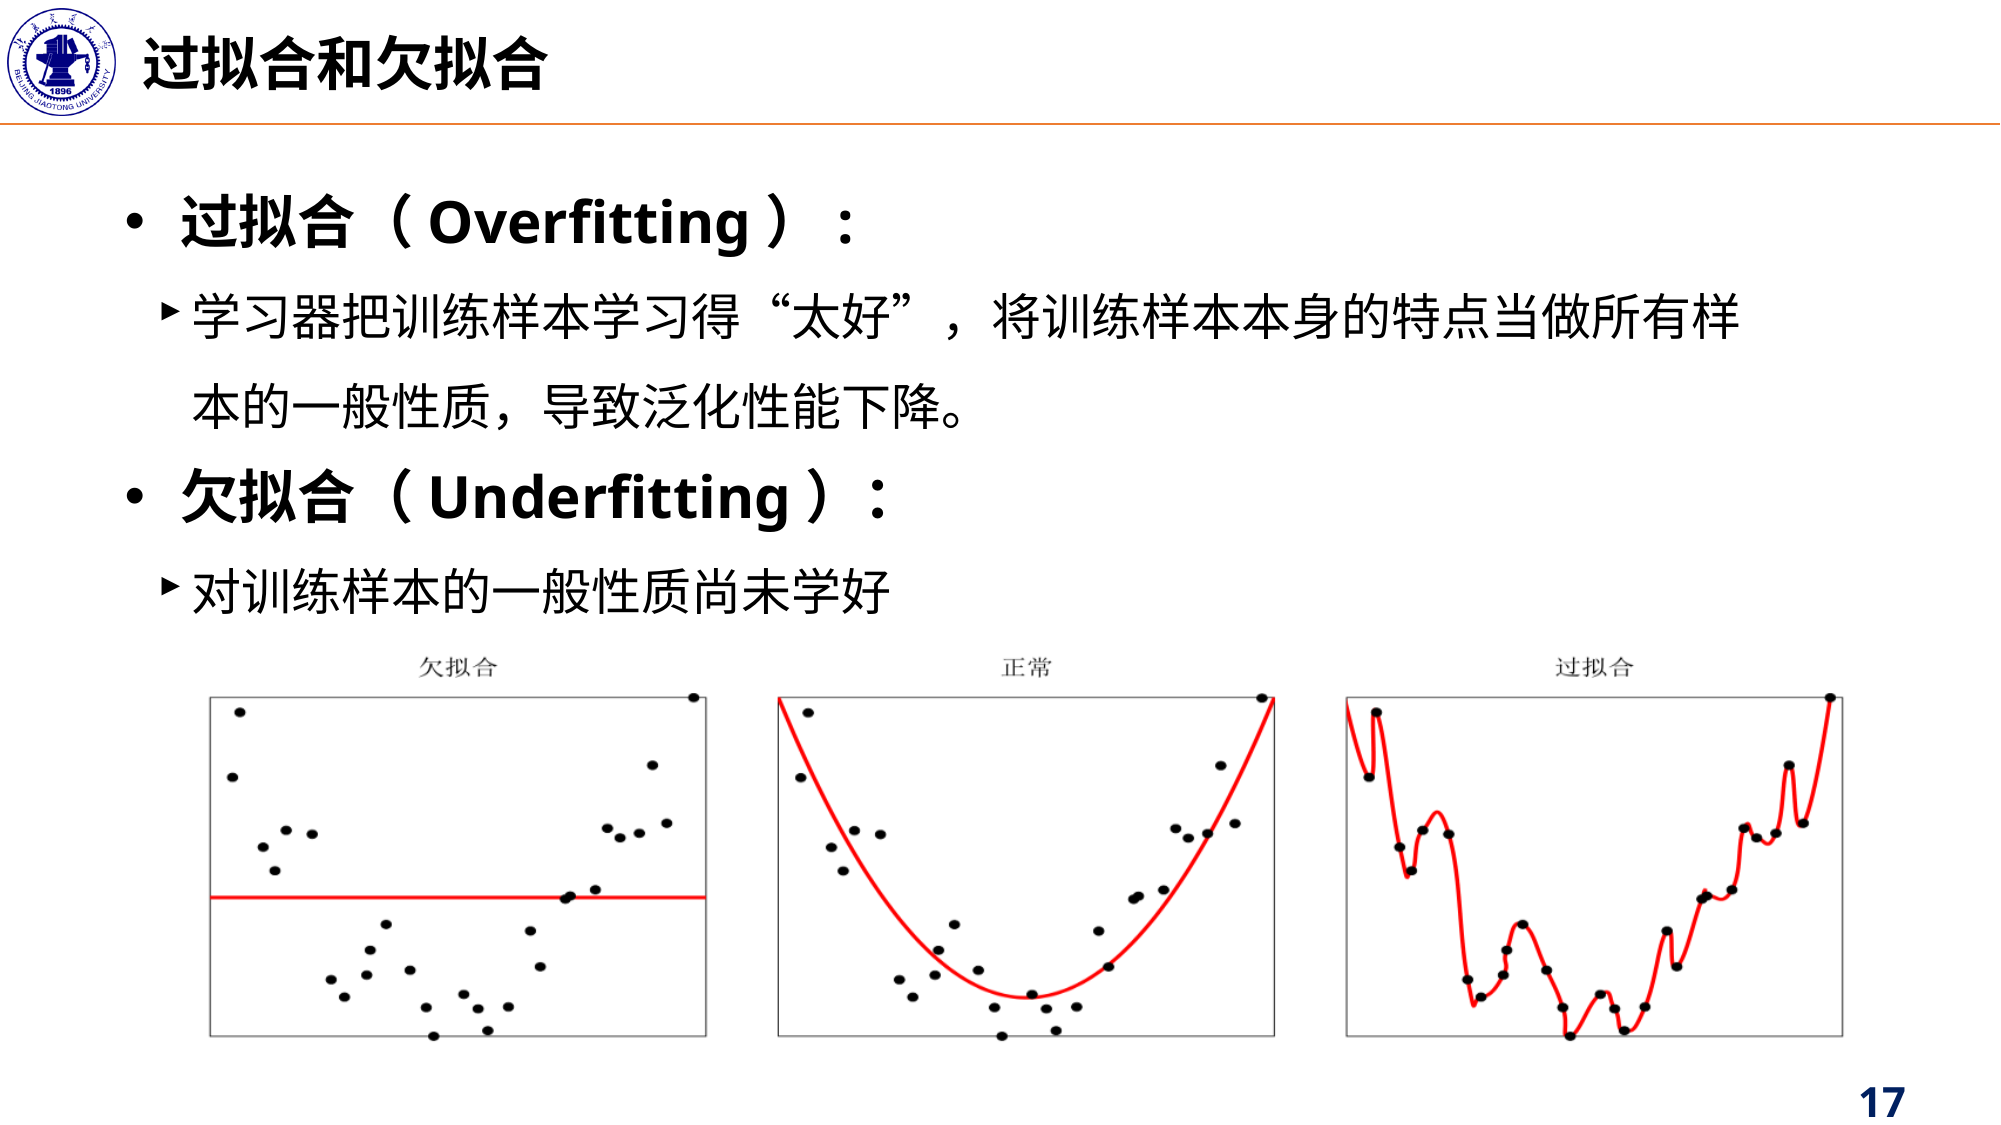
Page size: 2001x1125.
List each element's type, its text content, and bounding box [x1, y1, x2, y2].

text_box 过拟合和欠拟合 [127, 19, 1958, 105]
text_box 过拟合（Overfitting）: 学习器把训练样本学习得“太好”，将训练样本本身的特点当做所有样本的一般性质，导致泛化性能下降。 欠拟合（Underfitting）： 对训练样本的一般性质尚未学好 [109, 177, 1763, 774]
picture [176, 617, 1891, 1075]
picture [7, 8, 116, 116]
